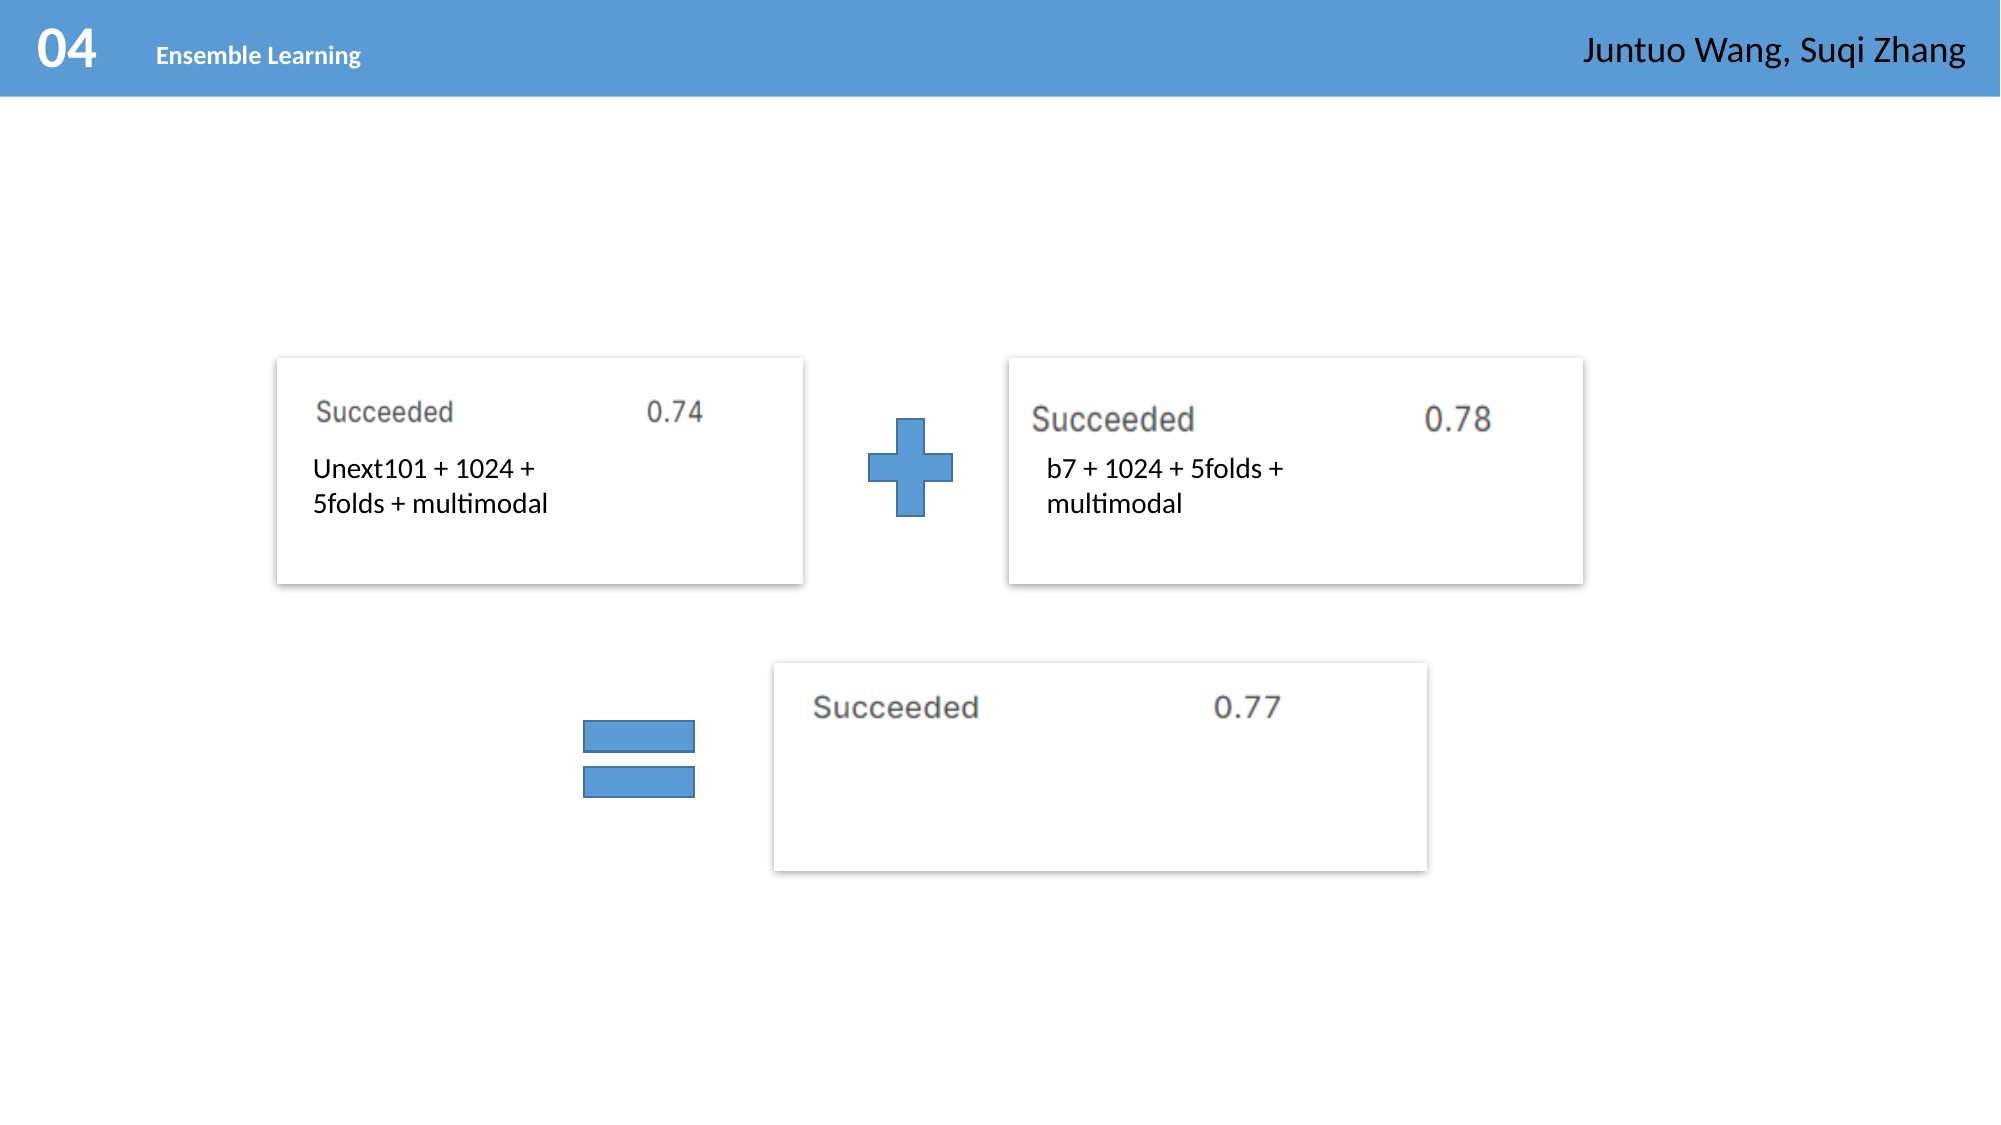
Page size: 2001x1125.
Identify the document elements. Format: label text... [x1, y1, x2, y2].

text_box [0, 0, 2000, 98]
text_box Juntuo Wang, Suqi Zhang [1568, 17, 2000, 78]
text_box Ensemble Learning [141, 18, 768, 79]
text_box 04 [22, 8, 141, 88]
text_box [291, 372, 1569, 857]
